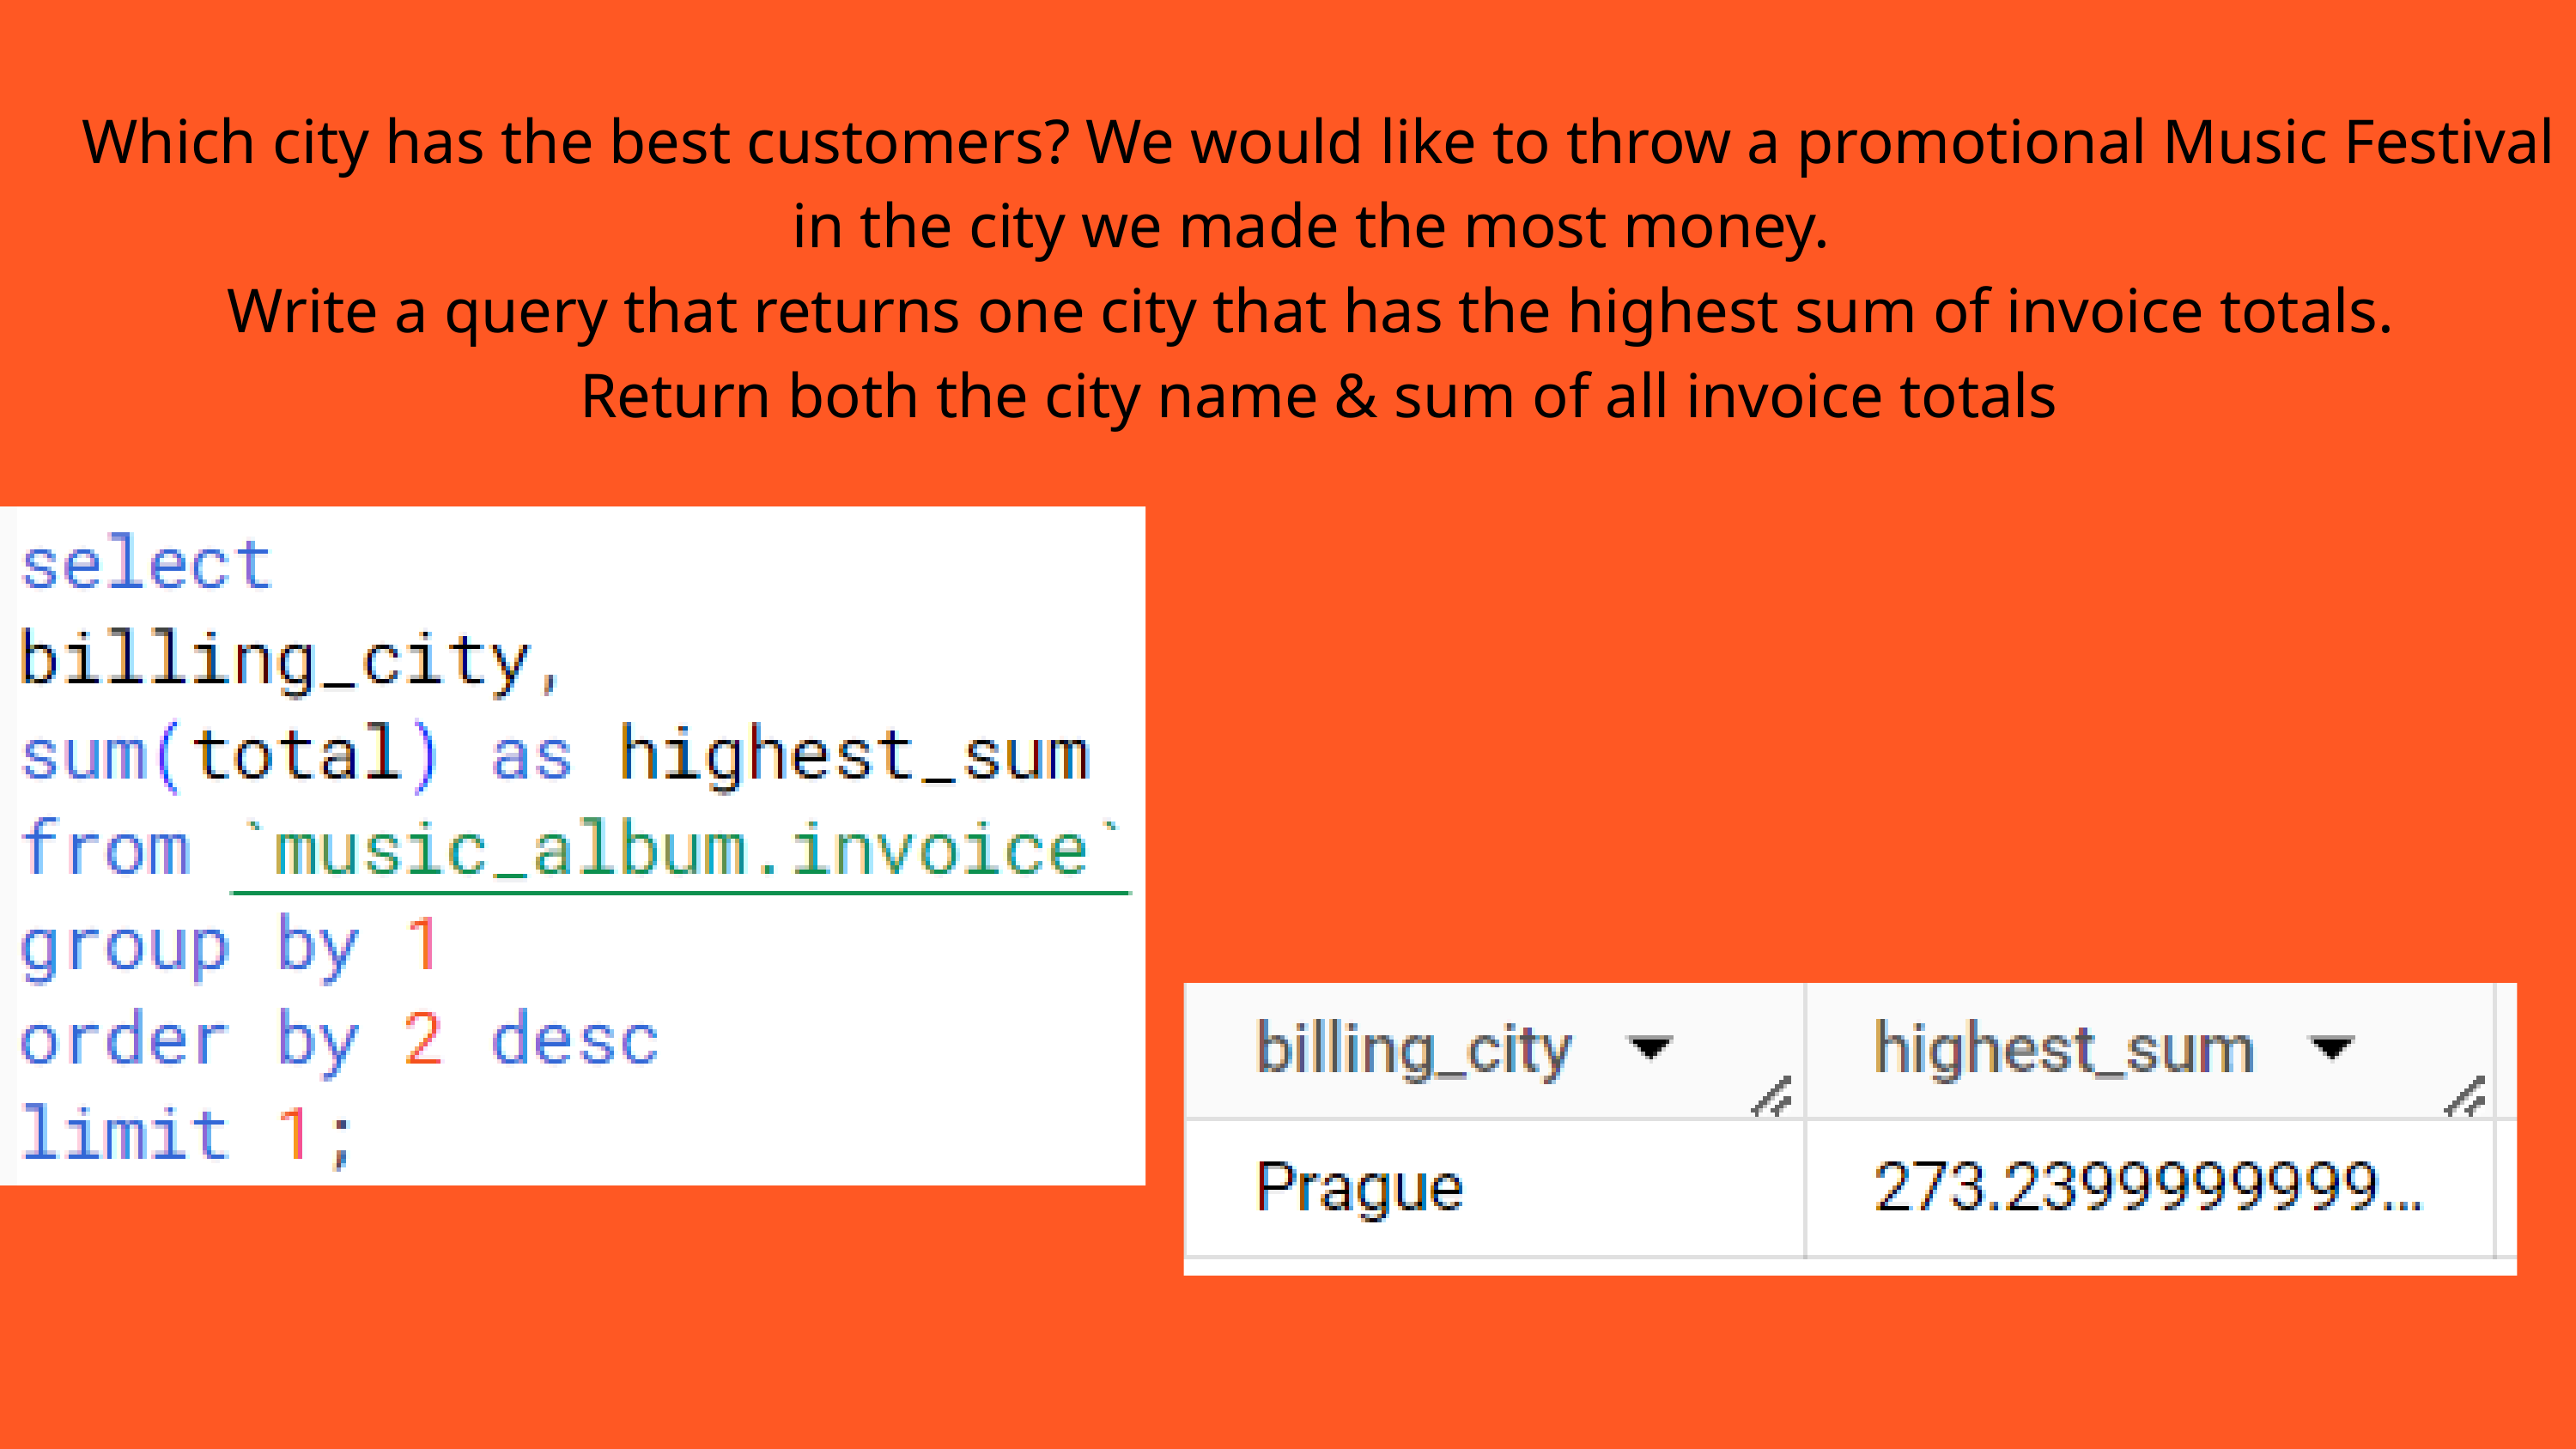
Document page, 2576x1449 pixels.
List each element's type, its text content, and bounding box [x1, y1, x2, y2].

text_box Which city has the best customers? We would like to throw a promotional Music Festival in the city we made the most money. Write a query that returns one city that has the highest sum of invoice totals. Return both the city name & sum of all invoice totals [63, 91, 2576, 430]
text_box [1183, 983, 2518, 1276]
text_box [0, 506, 1146, 1185]
